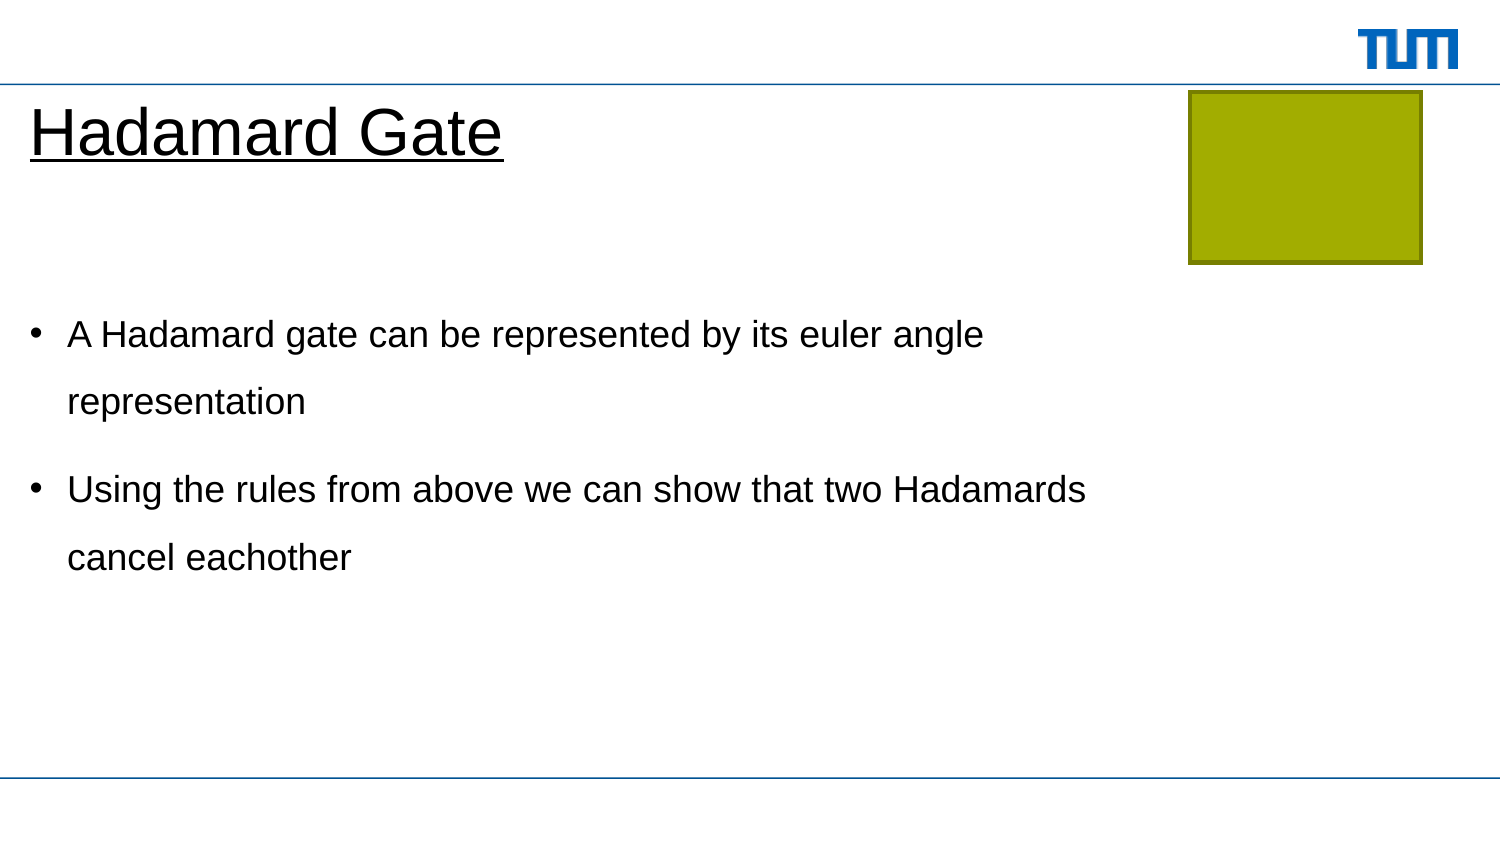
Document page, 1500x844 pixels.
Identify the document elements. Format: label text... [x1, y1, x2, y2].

picture [1358, 29, 1458, 69]
text_box [1188, 90, 1423, 265]
title Hadamard Gate [29, 89, 1477, 178]
list A Hadamard gate can be represented by its euler angle representation Using the rules from above we can show that two Hadamards cancel eachother [29, 236, 1135, 739]
